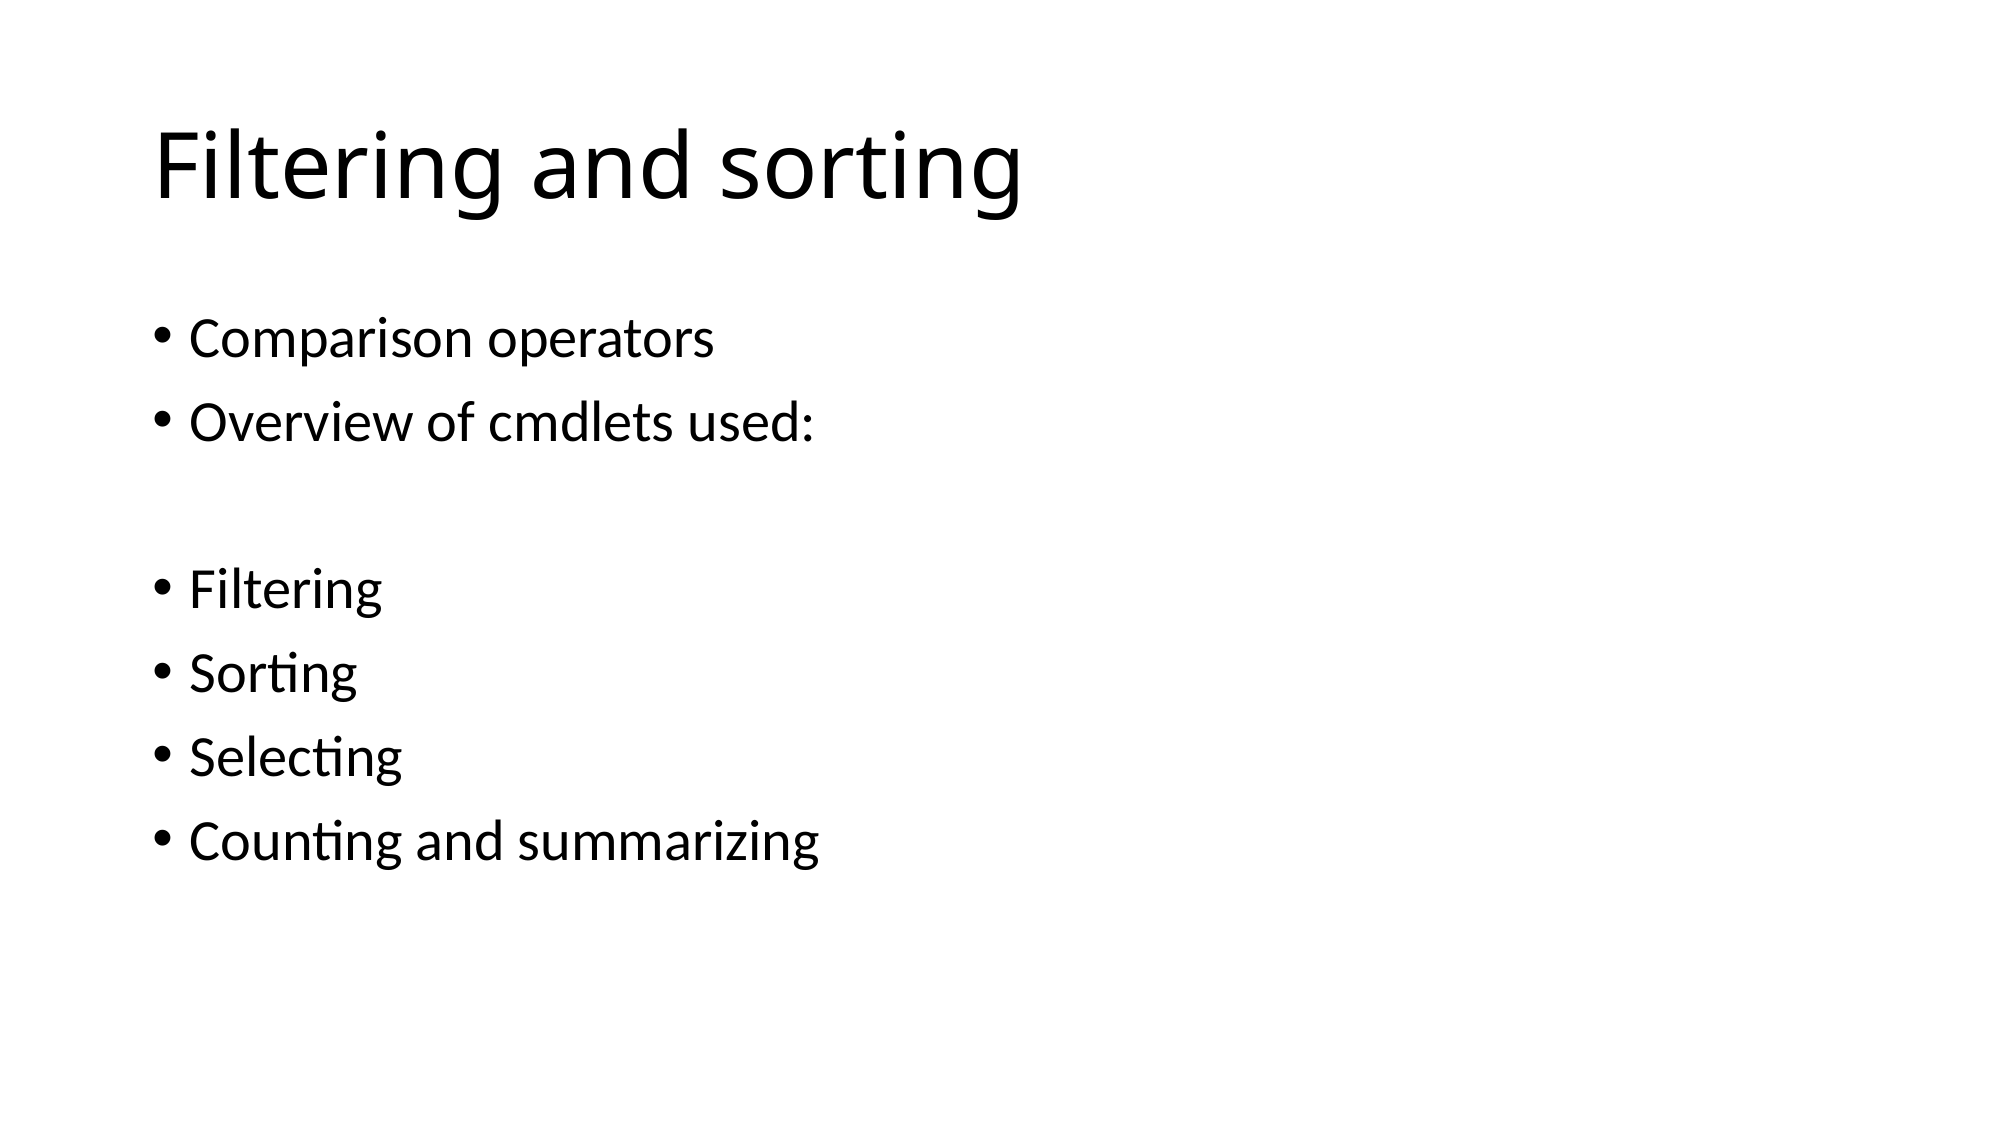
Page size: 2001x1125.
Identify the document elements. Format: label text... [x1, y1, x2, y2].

list Comparison operators Overview of cmdlets used: Filtering Sorting Selecting Counting and summarizing [137, 299, 1863, 1014]
title Filtering and sorting [137, 59, 1863, 278]
